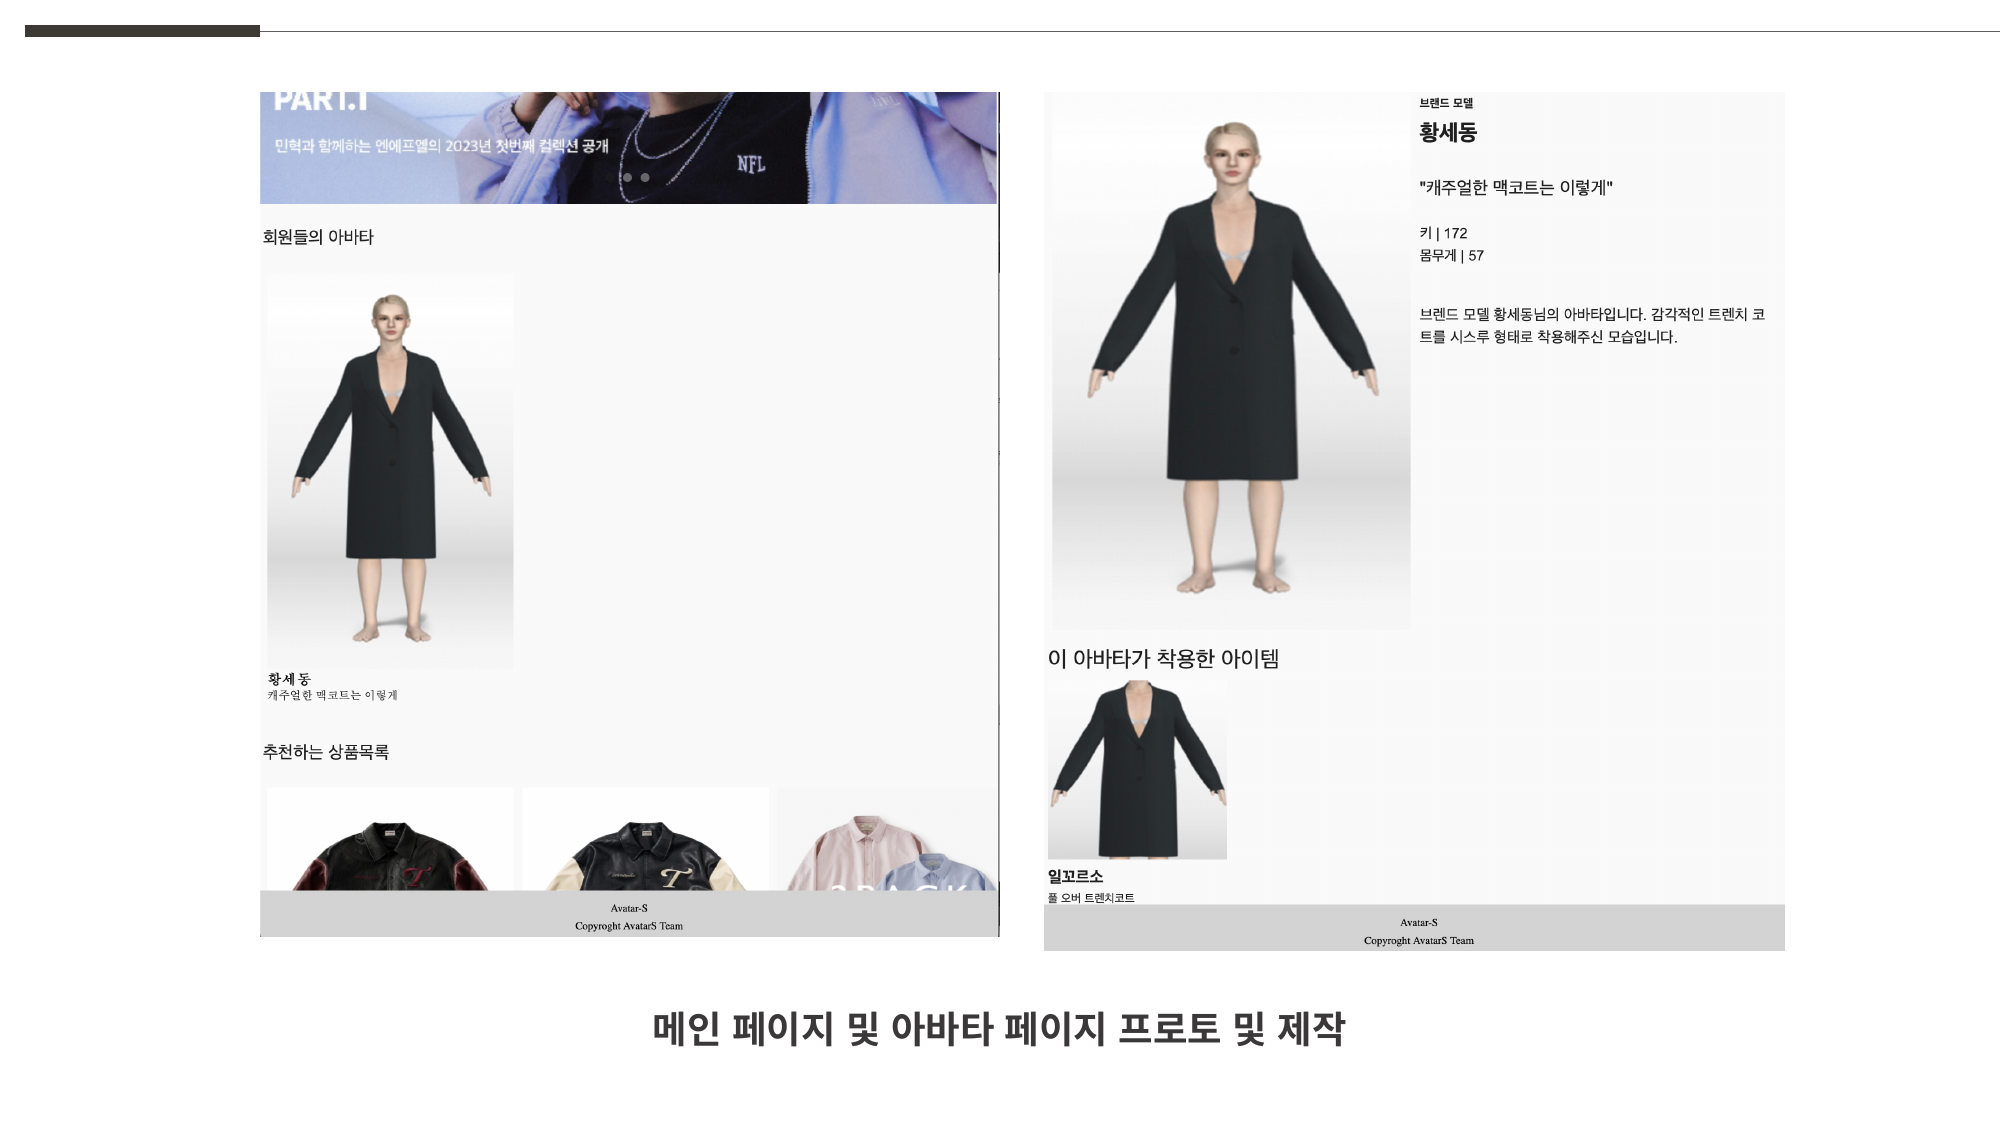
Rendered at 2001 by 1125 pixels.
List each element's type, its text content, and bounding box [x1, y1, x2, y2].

picture [1044, 92, 1785, 951]
picture [260, 92, 1000, 937]
text_box 메인 페이지 및 아바타 페이지 프로토 및 제작 [186, 998, 1814, 1058]
